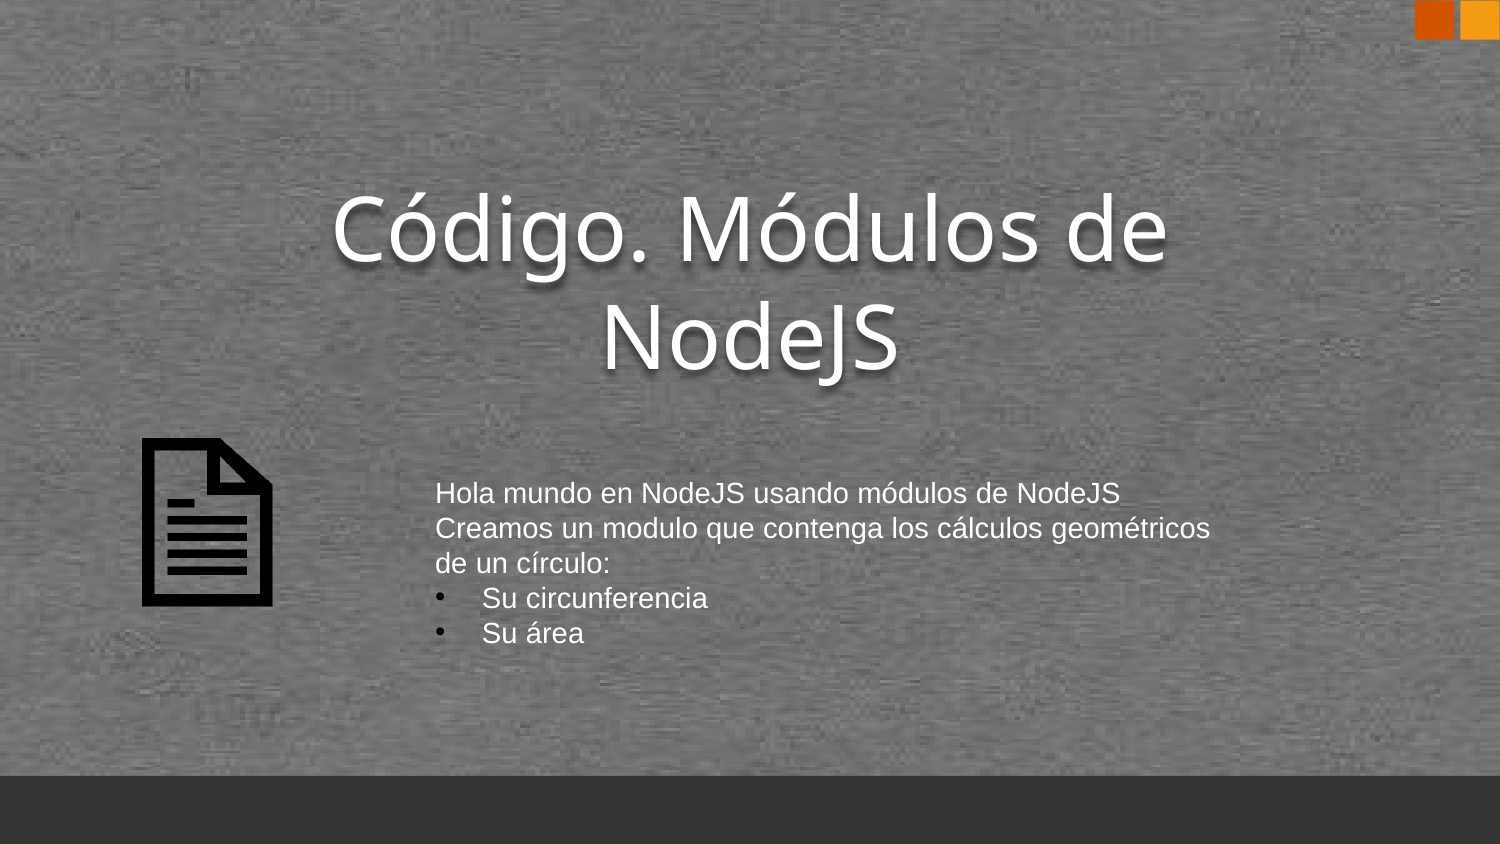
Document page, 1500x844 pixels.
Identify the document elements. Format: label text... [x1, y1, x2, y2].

picture [0, 0, 1500, 775]
title Código. Módulos de NodeJS [218, 137, 1282, 422]
text_box Hola mundo en NodeJS usando módulos de NodeJS Creamos un modulo que contenga los cálculos geométricos de un círculo: Su circunferencia Su área [419, 459, 1238, 669]
